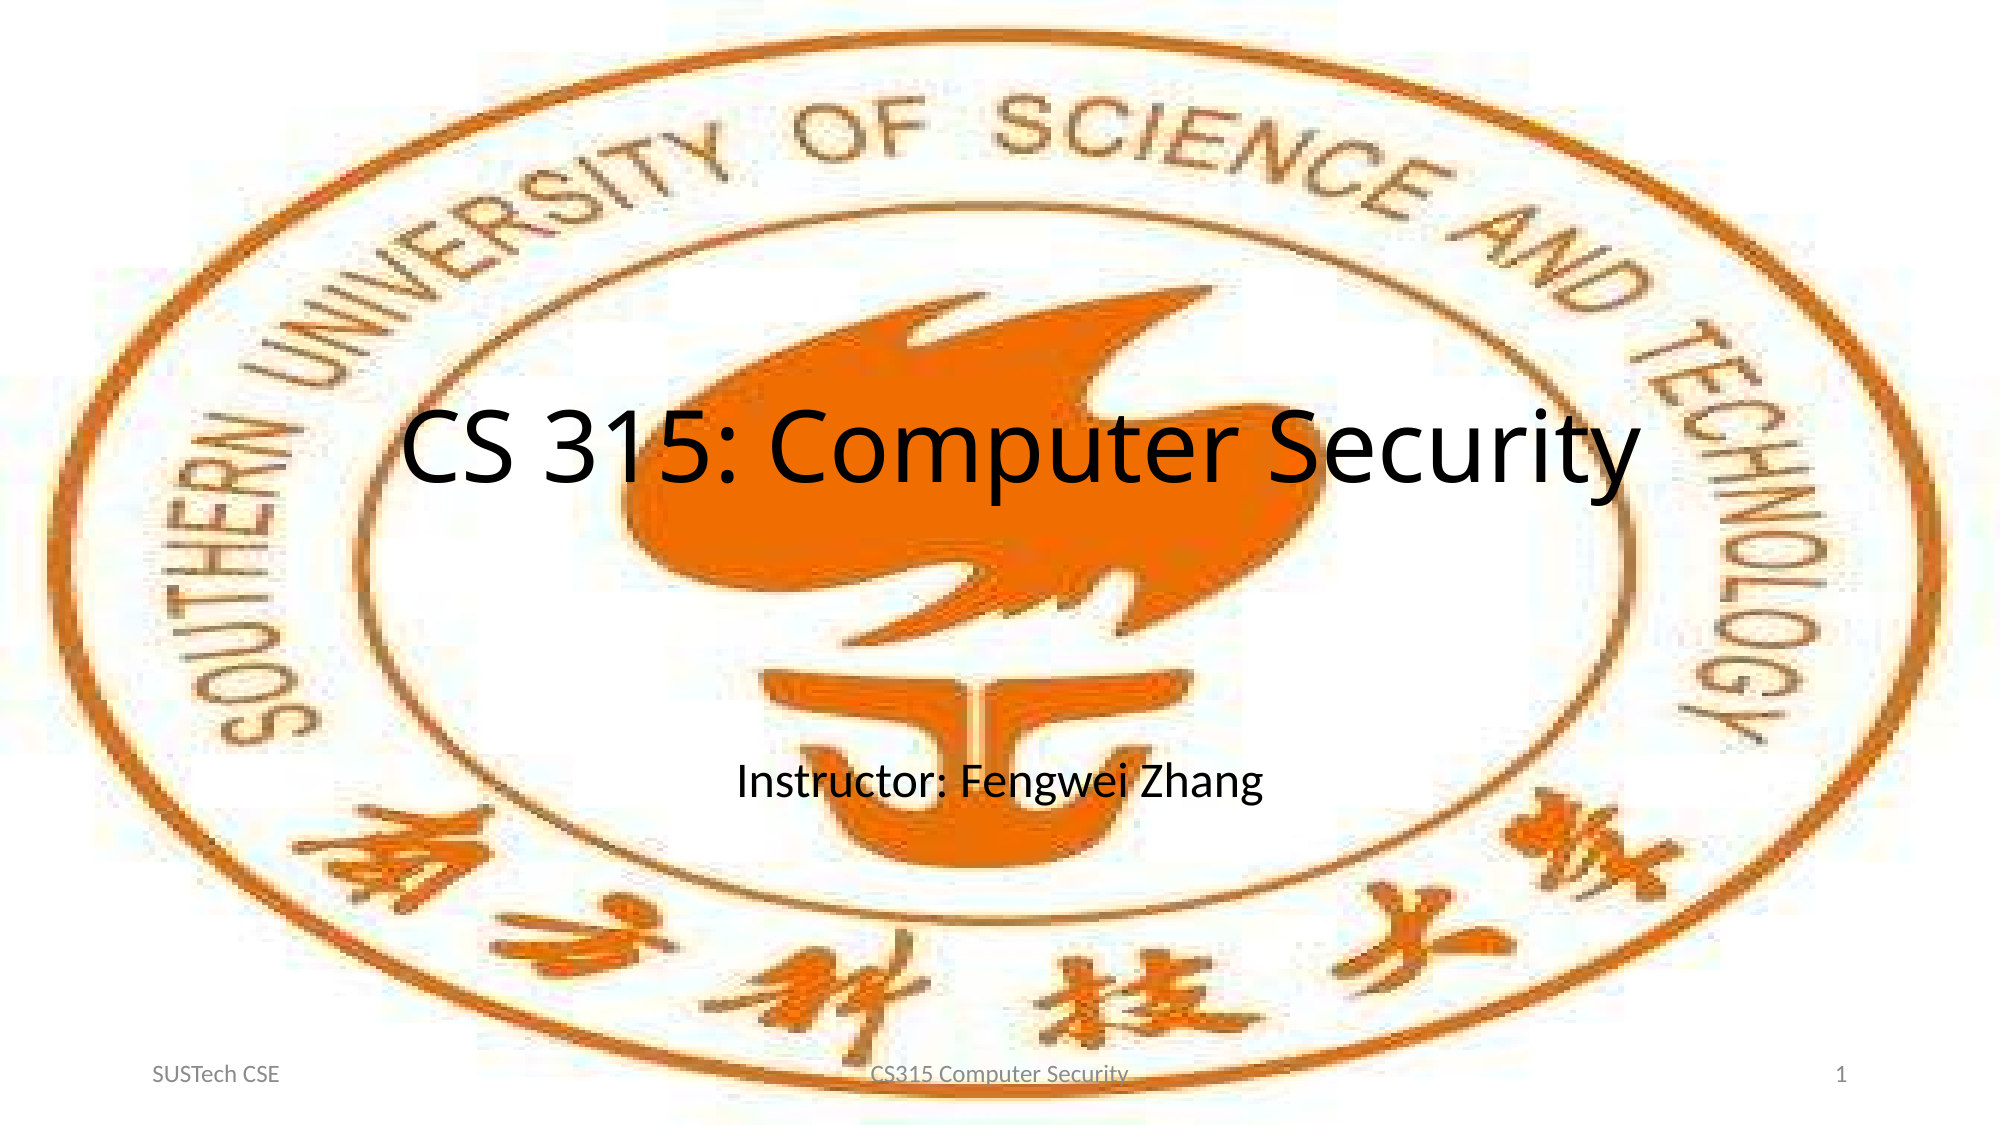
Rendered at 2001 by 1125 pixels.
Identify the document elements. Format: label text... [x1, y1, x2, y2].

subtitle Instructor: Fengwei Zhang [249, 590, 1750, 863]
picture [0, 0, 2001, 1125]
slide_number 1 [1412, 1042, 1863, 1103]
title CS 315: Computer Security [156, 119, 1885, 512]
slide_number SUSTech CSE [137, 1042, 588, 1103]
footer CS315 Computer Security [662, 1042, 1338, 1103]
